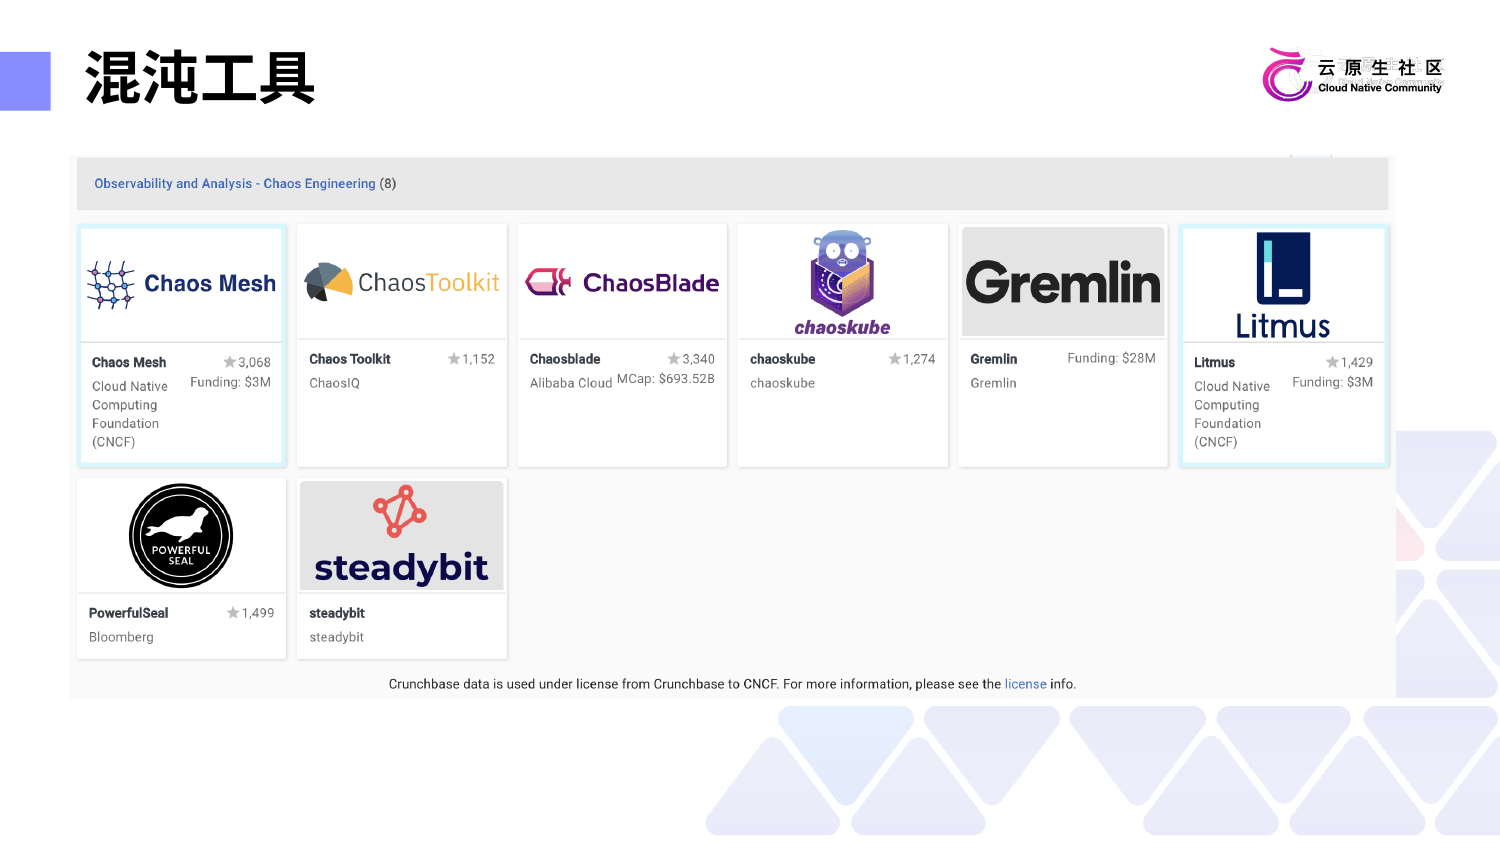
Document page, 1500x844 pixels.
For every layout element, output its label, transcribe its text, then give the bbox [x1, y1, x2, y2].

text_box 混沌工具 [68, 33, 947, 119]
text_box [0, 51, 52, 112]
picture [68, 155, 1500, 841]
picture [1260, 34, 1453, 107]
